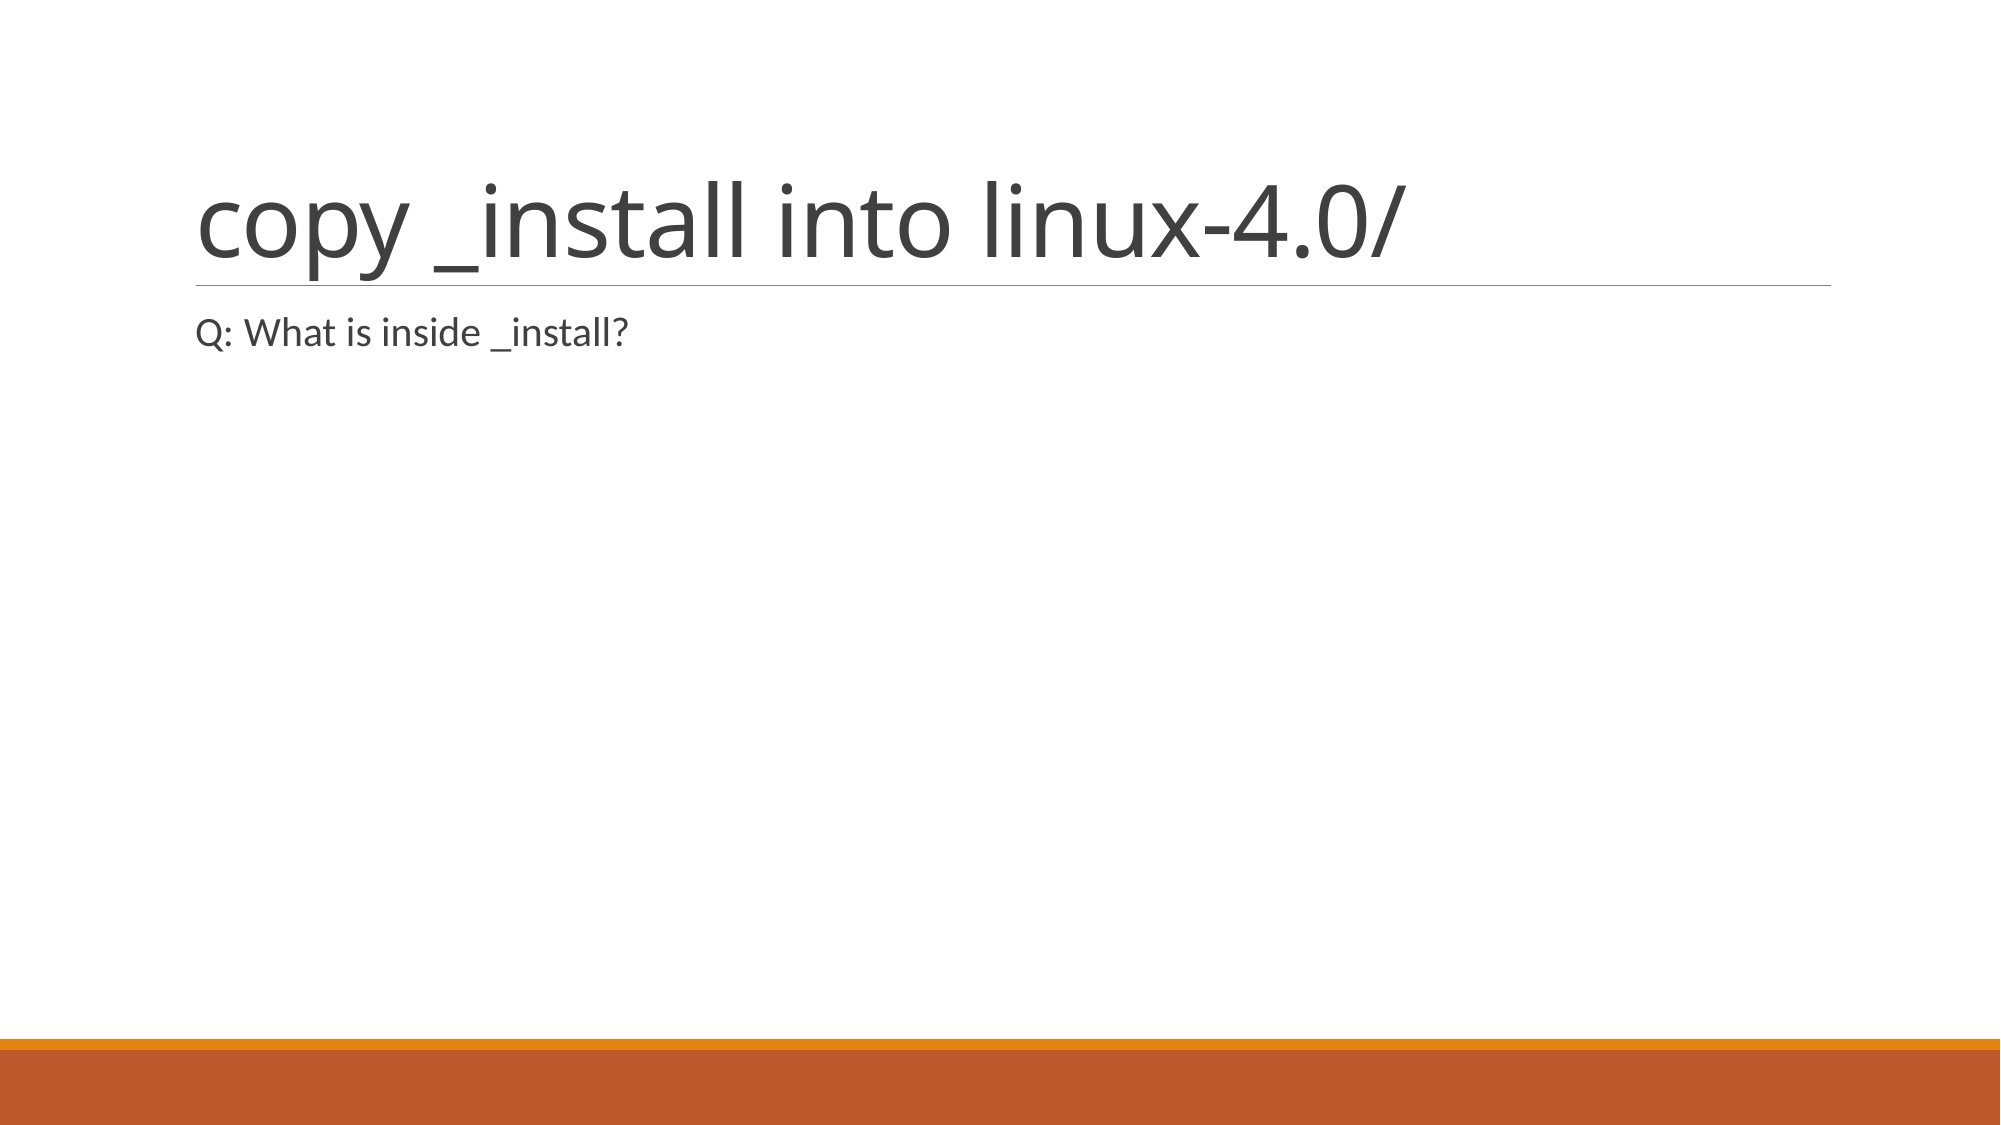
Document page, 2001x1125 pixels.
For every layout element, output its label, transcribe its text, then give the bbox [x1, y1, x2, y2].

list Q: What is inside _install? [180, 302, 1830, 963]
title copy _install into linux-4.0/ [180, 47, 1830, 285]
